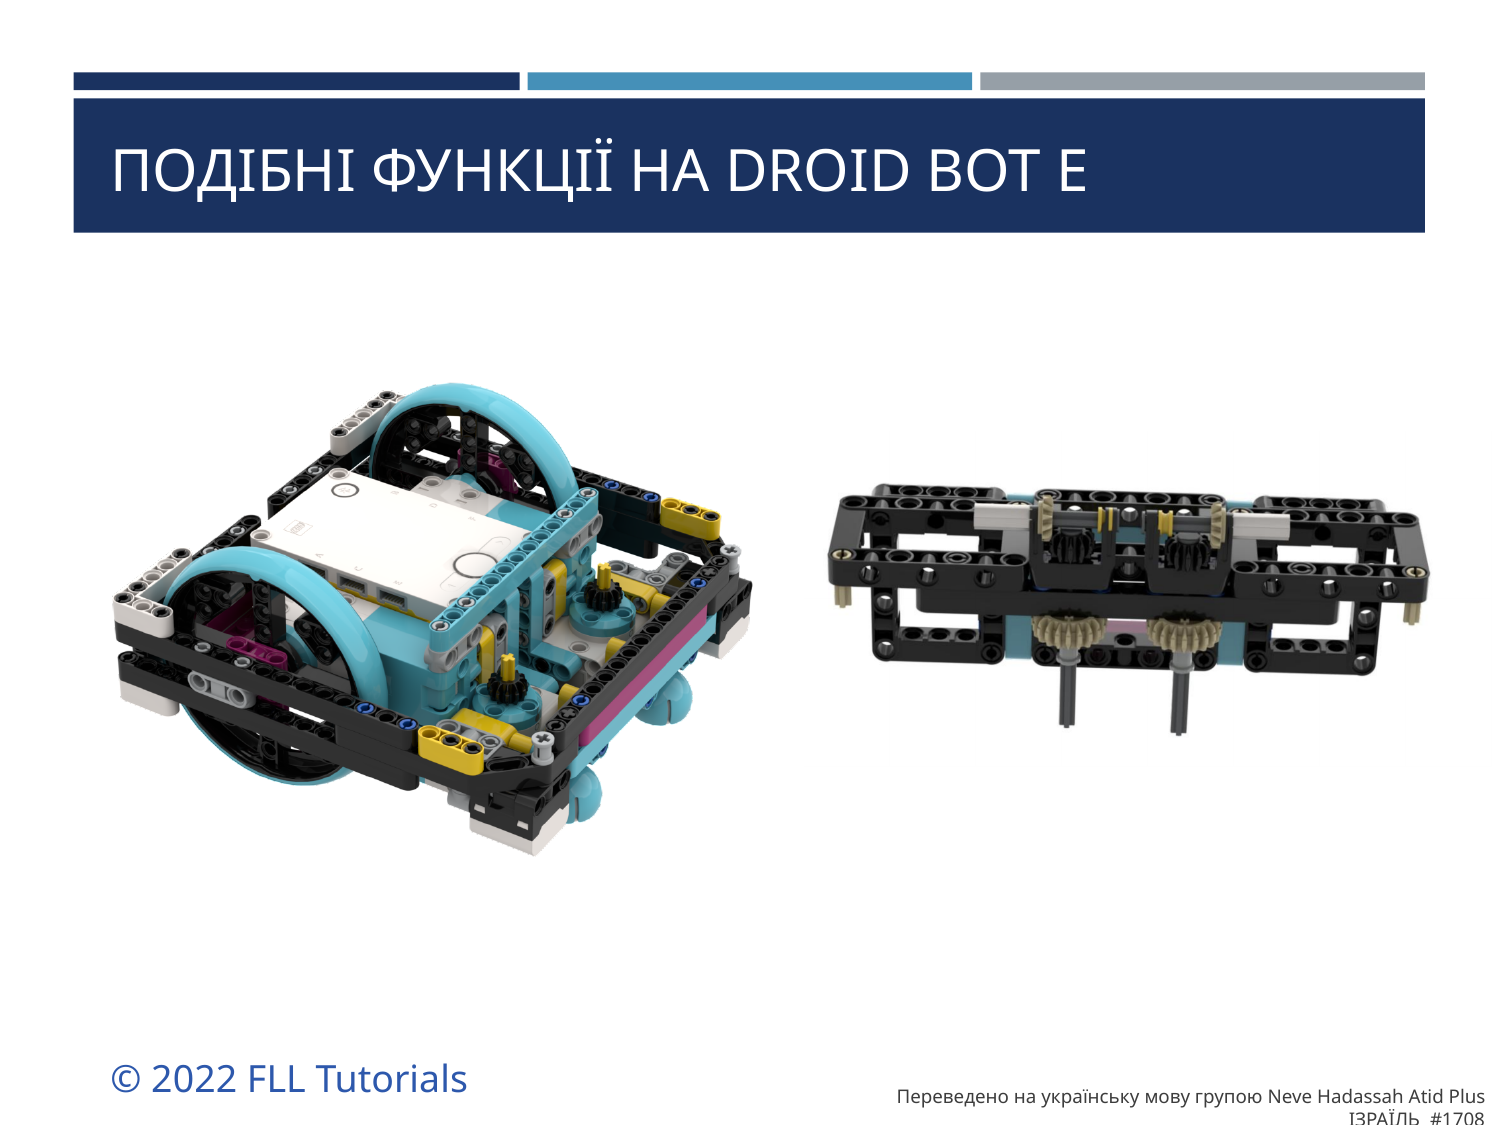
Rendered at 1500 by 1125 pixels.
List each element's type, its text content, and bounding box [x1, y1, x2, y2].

text_box Переведено на українську мову групою Neve Hadassah Atid Plus ІЗРАЇЛЬ #1708 [801, 1069, 1500, 1125]
picture [803, 431, 1492, 767]
title ПОДІБНІ ФУНКЦІЇ НА DROID BOT E [95, 112, 1406, 211]
footer © 2022 FLL Tutorials [95, 1047, 895, 1108]
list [94, 253, 810, 969]
